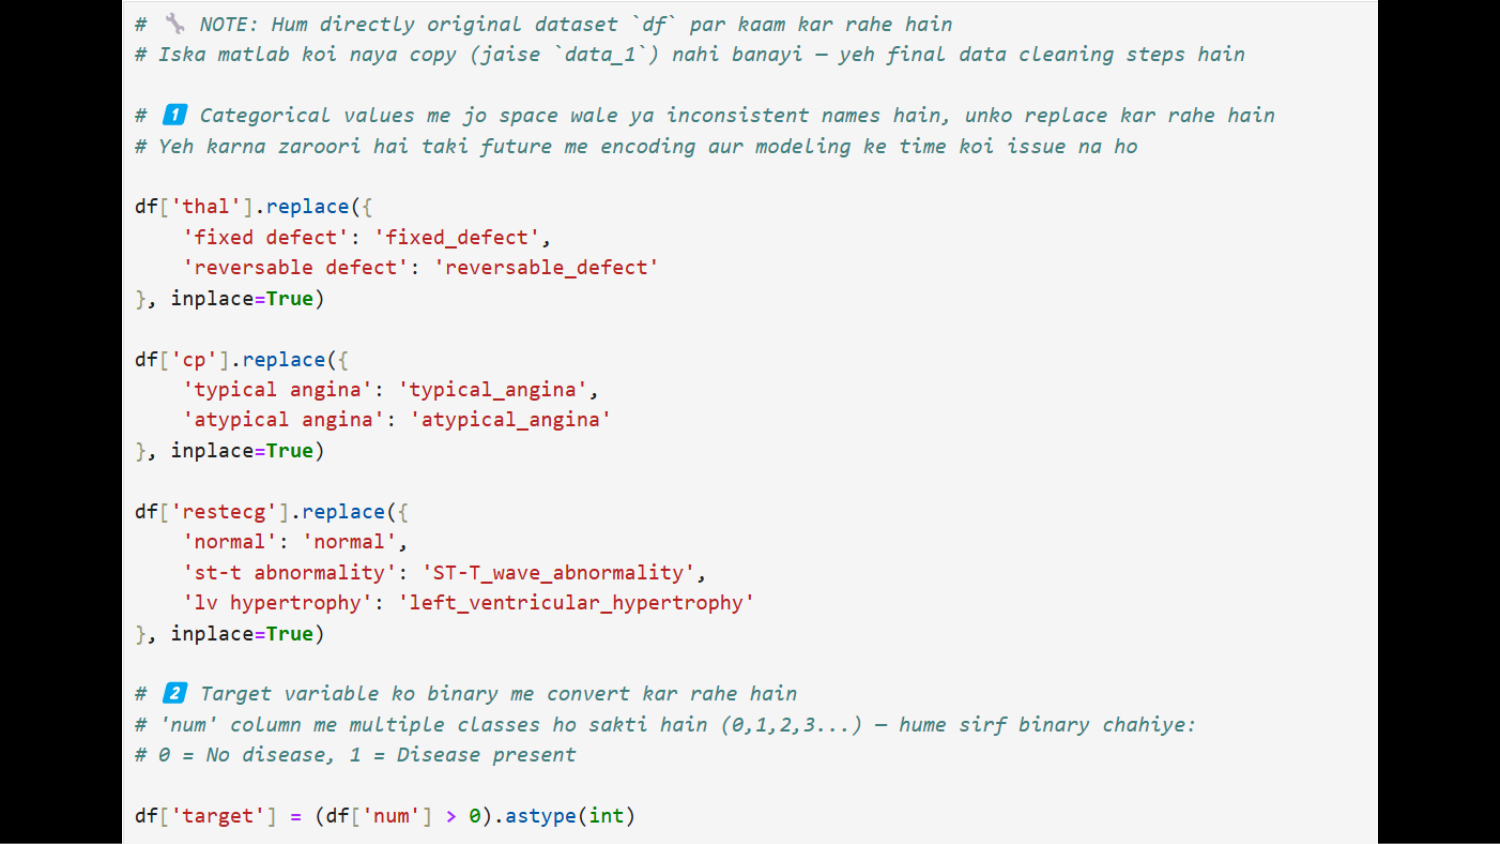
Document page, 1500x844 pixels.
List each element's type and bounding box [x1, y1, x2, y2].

picture [121, 0, 1378, 844]
